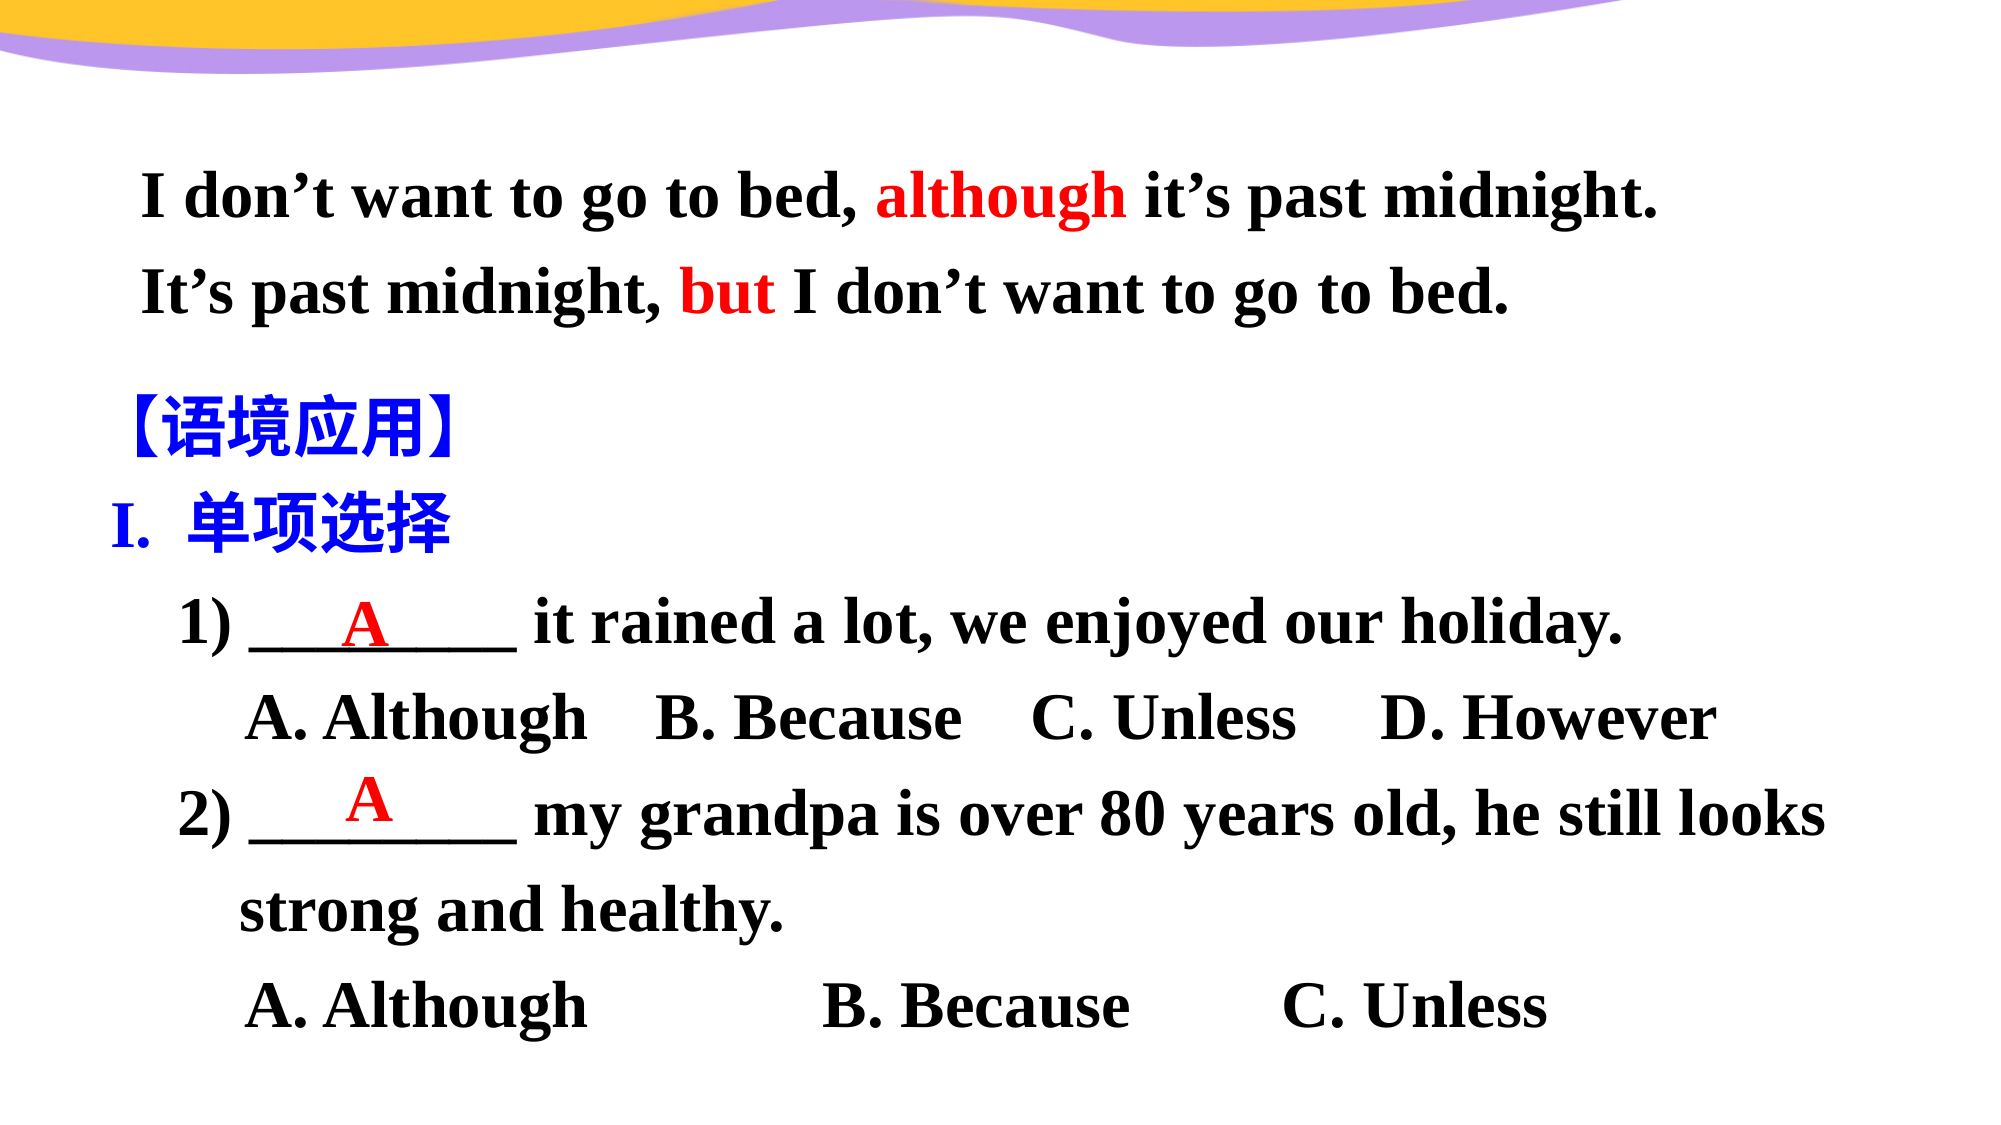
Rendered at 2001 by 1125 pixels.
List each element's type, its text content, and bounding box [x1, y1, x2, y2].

picture [0, 0, 2001, 1125]
text_box A [326, 556, 433, 668]
text_box I don’t want to go to bed, although it’s past midnight. It’s past midnight, but I don’t want to go to bed. [125, 127, 1945, 335]
text_box 【语境应用】 I. 单项选择 1) ________ it rained a lot, we enjoyed our holiday. A. Although B. Because C. Unless D. However 2) ________ my grandpa is over 80 years old, he still looks strong and healthy. A. Although B. Because C. Unless [78, 361, 1851, 1048]
text_box A [330, 731, 437, 843]
